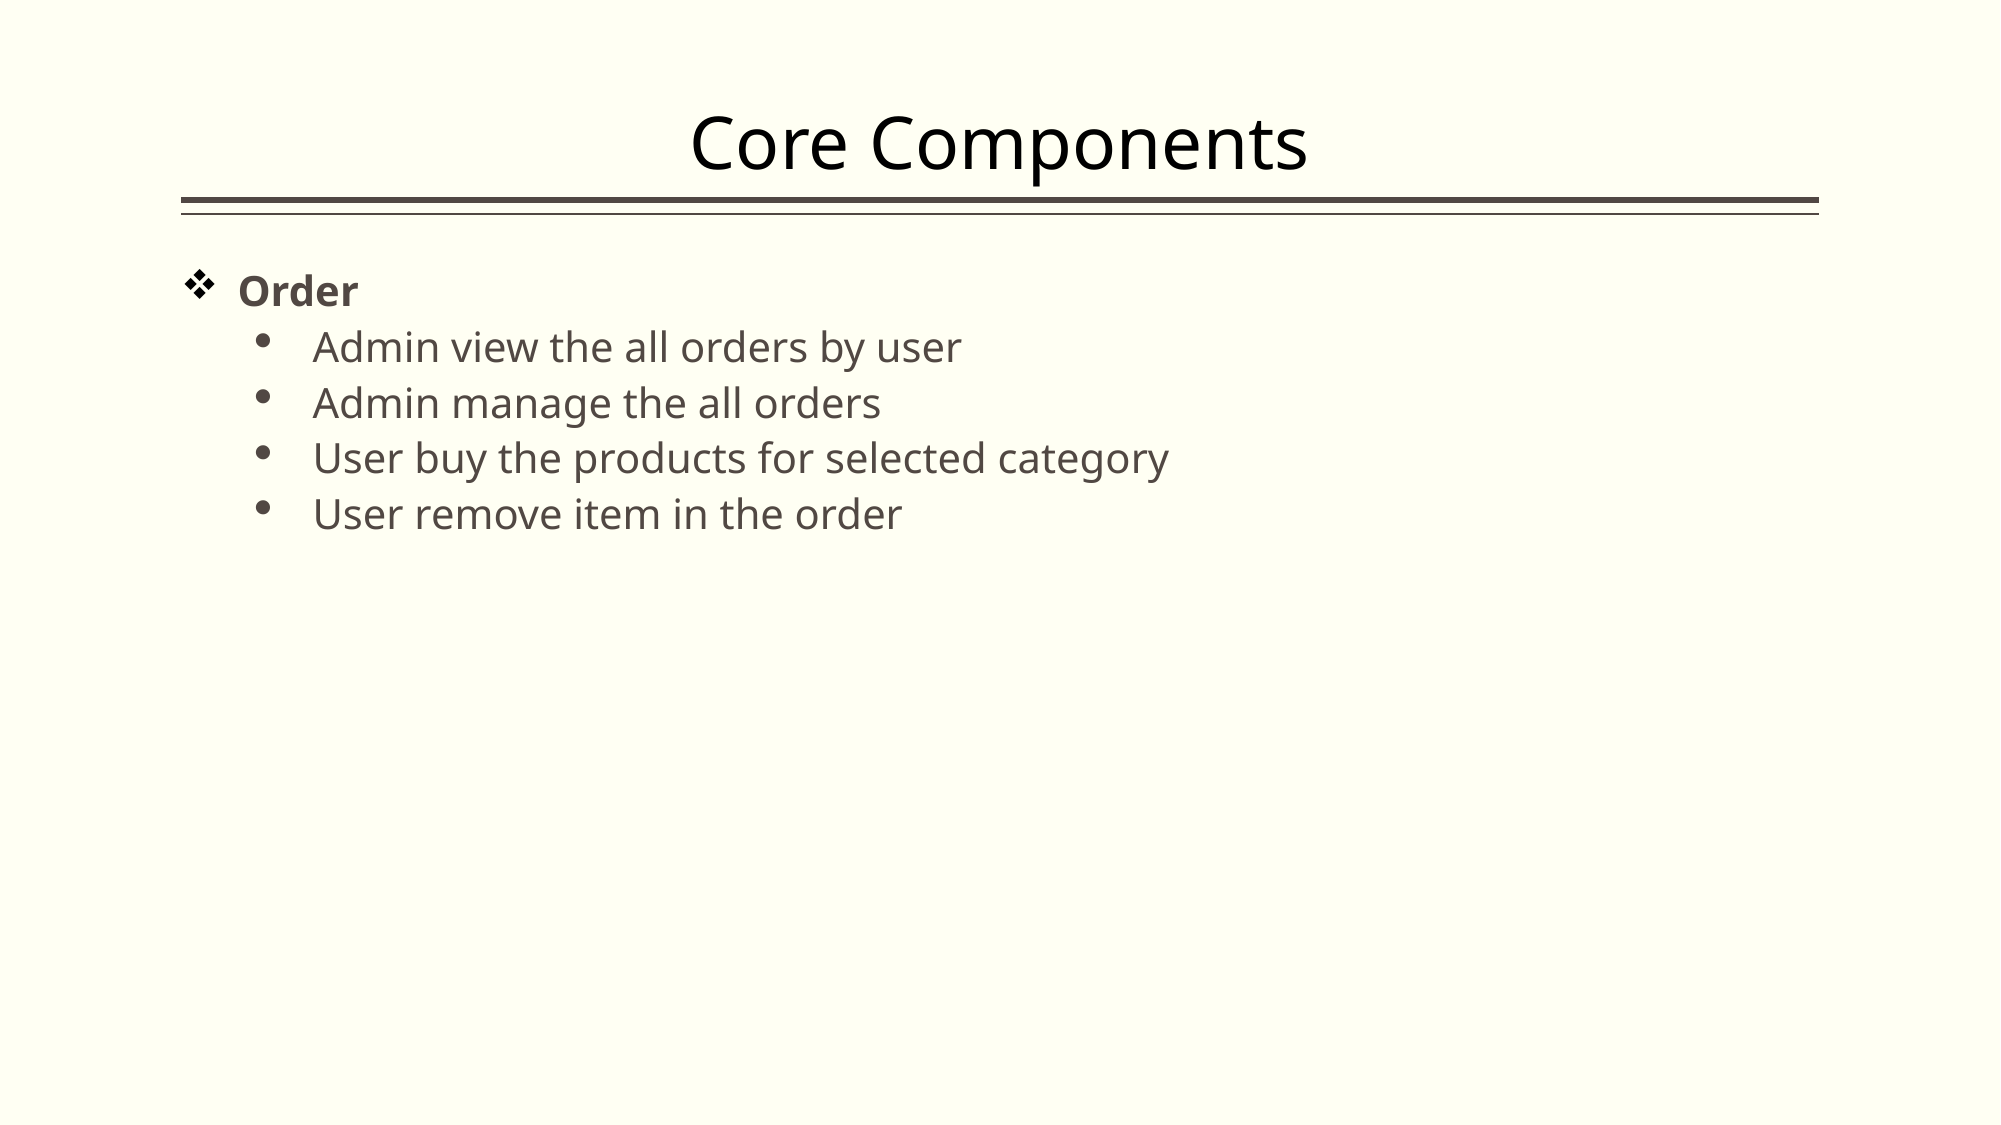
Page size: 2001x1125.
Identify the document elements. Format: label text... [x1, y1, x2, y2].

list Order Admin view the all orders by user Admin manage the all orders User buy the products for selected category User remove item in the order [181, 262, 1819, 1013]
title Core Components [181, 12, 1819, 193]
